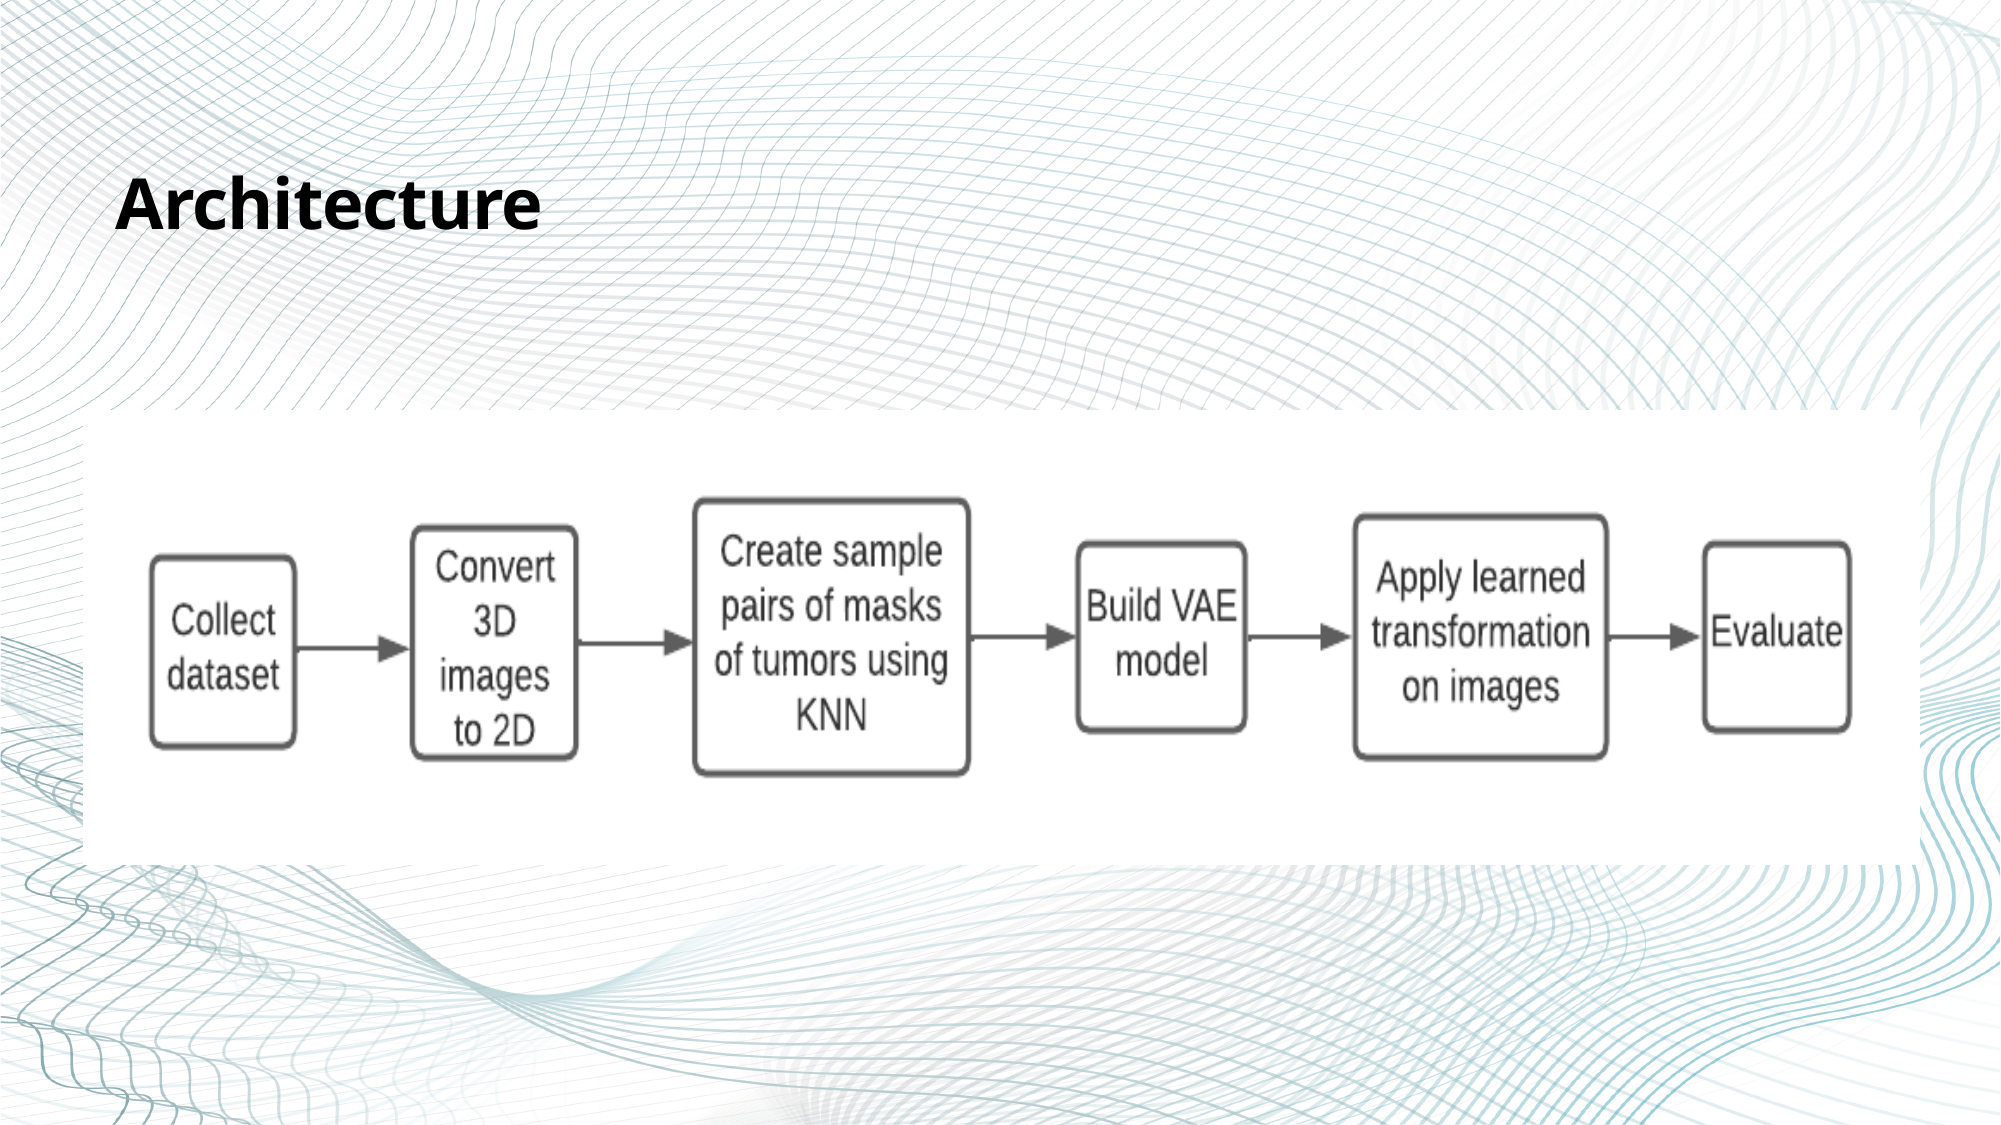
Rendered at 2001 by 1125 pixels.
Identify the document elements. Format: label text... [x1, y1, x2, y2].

title Architecture [100, 163, 1174, 407]
text_box [106, 260, 1965, 1094]
picture [0, 0, 2001, 1125]
